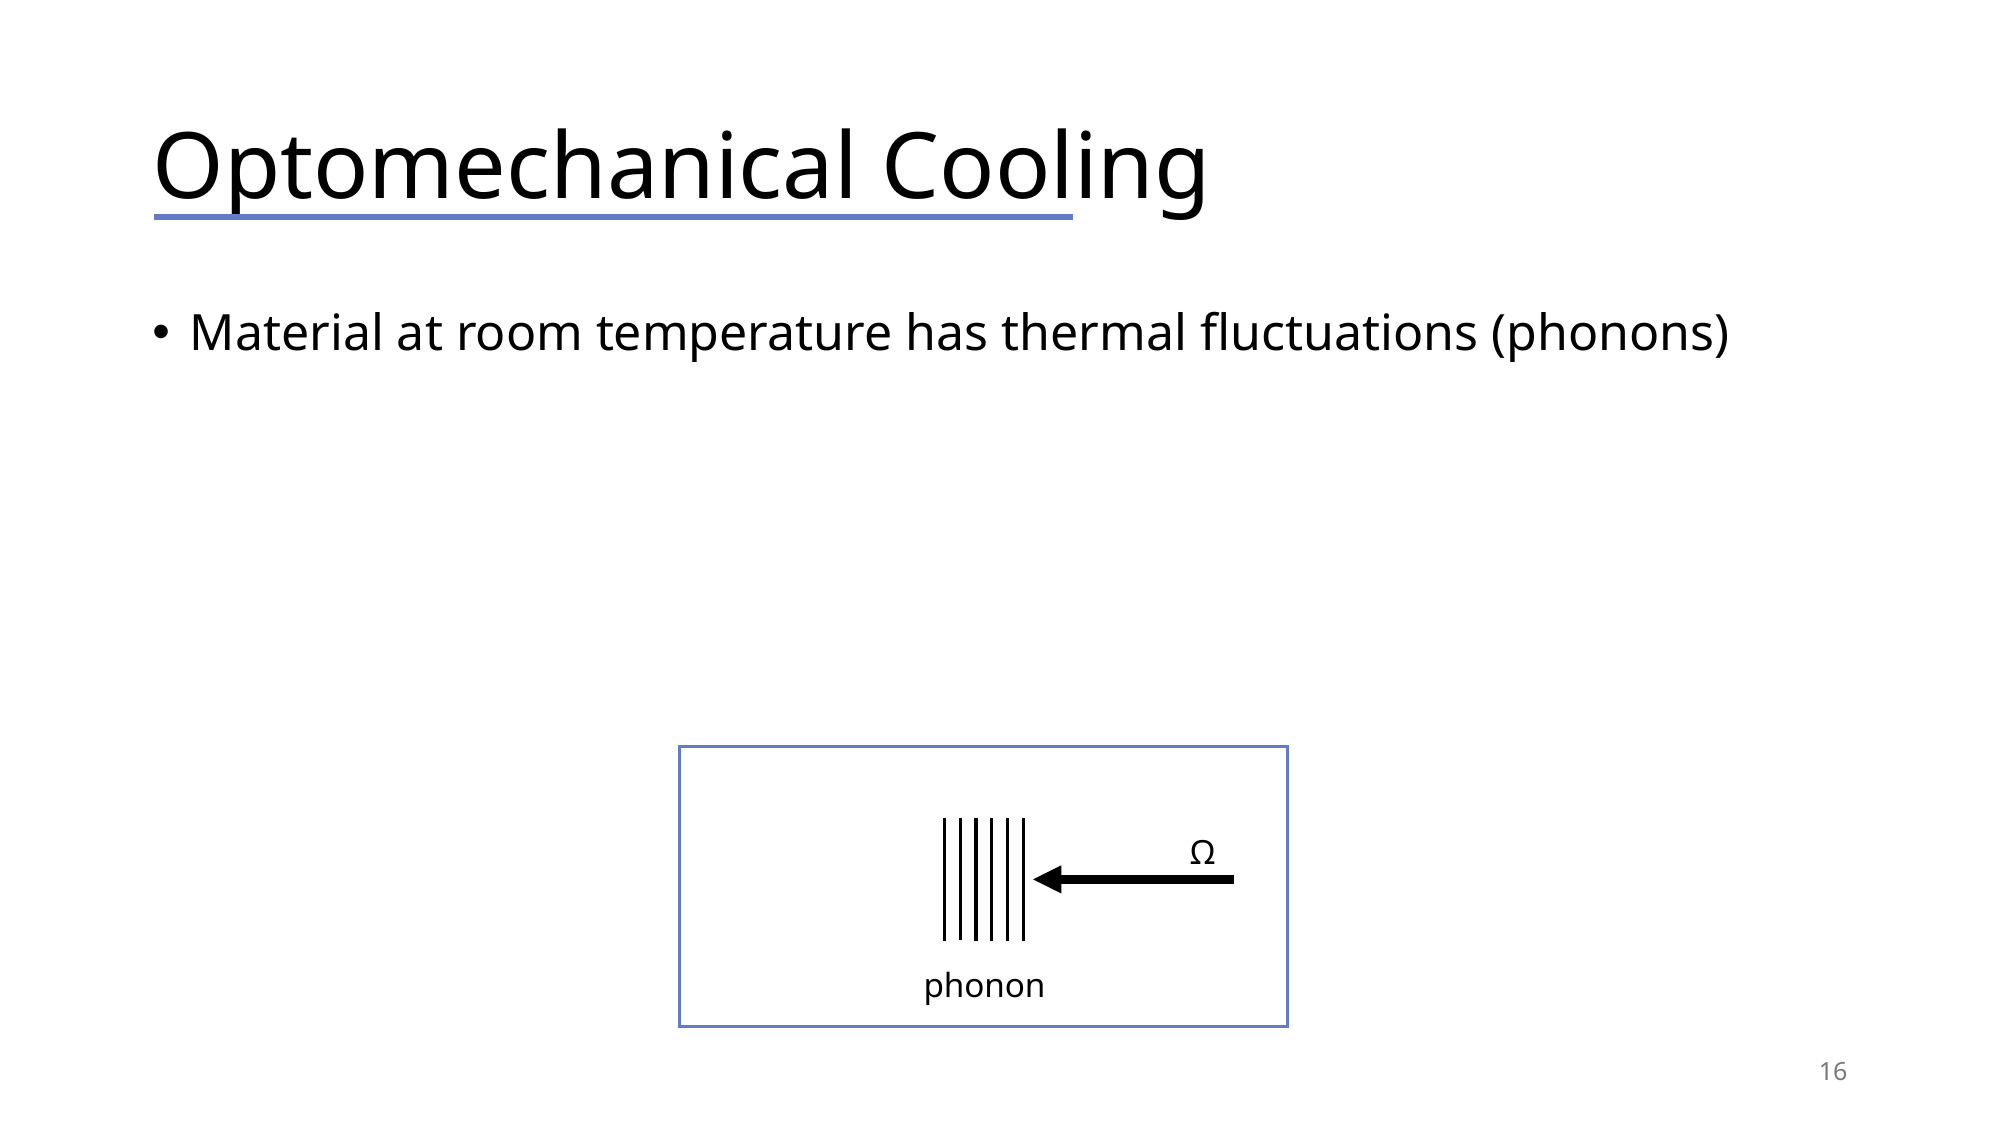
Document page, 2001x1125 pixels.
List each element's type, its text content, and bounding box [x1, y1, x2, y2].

title Optomechanical Cooling [137, 59, 1863, 278]
list Material at room temperature has thermal fluctuations (phonons) [137, 299, 1863, 1014]
slide_number 15 [1412, 1042, 1863, 1103]
text_box [678, 745, 1289, 1028]
